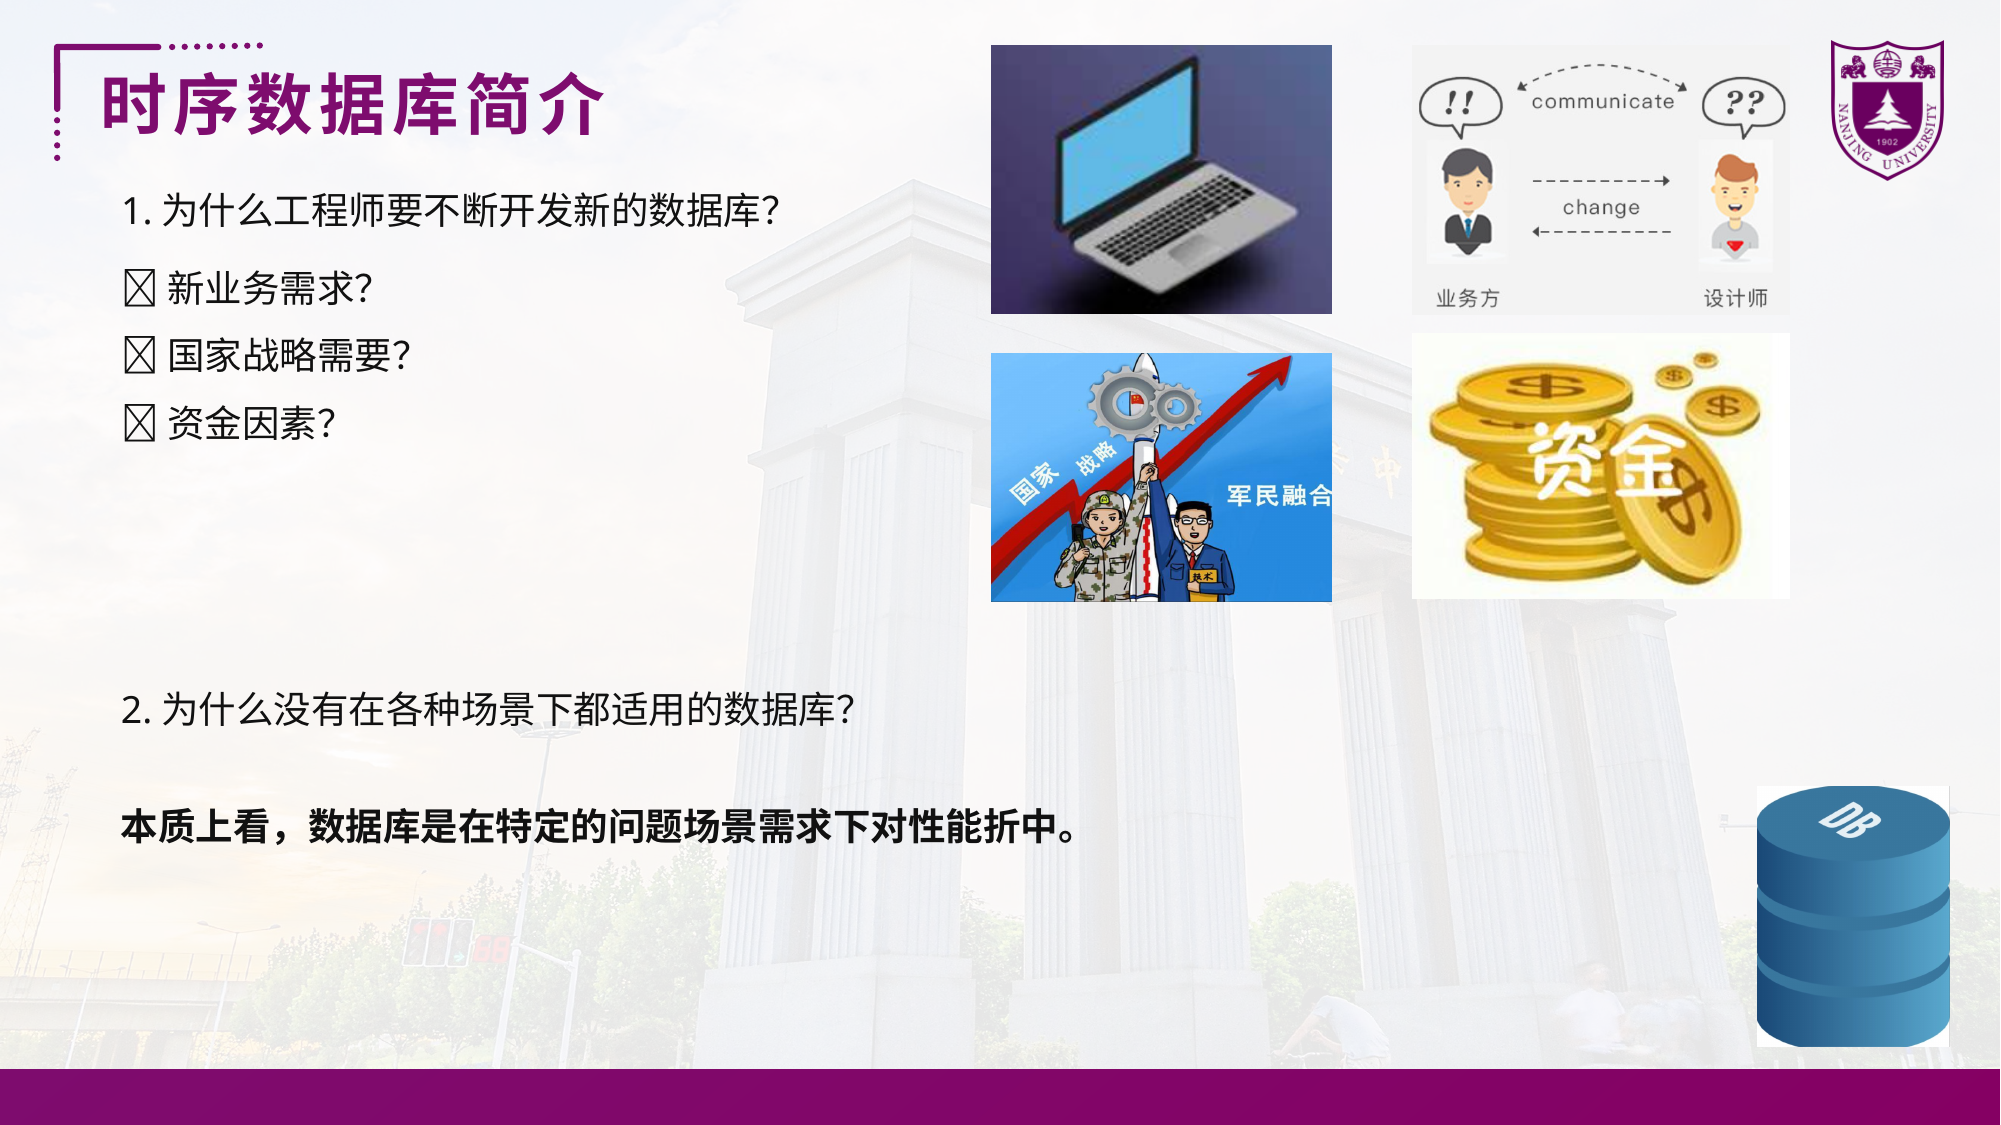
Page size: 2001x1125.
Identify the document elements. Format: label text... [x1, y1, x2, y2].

text_box 新业务需求？ 国家战略需要？ 资金因素？ [106, 235, 733, 453]
picture [991, 45, 1332, 314]
text_box 2.为什么没有在各种场景下都适用的数据库？ [106, 678, 1107, 738]
picture [1412, 45, 1790, 315]
picture [1757, 786, 1950, 1048]
text_box 本质上看，数据库是在特定的问题场景需求下对性能折中。 [106, 773, 1741, 856]
picture [1412, 333, 1790, 599]
picture [991, 353, 1332, 602]
list 时序数据库简介 [85, 64, 729, 154]
text_box 1.为什么工程师要不断开发新的数据库？ [106, 179, 924, 240]
picture [1831, 40, 1944, 181]
